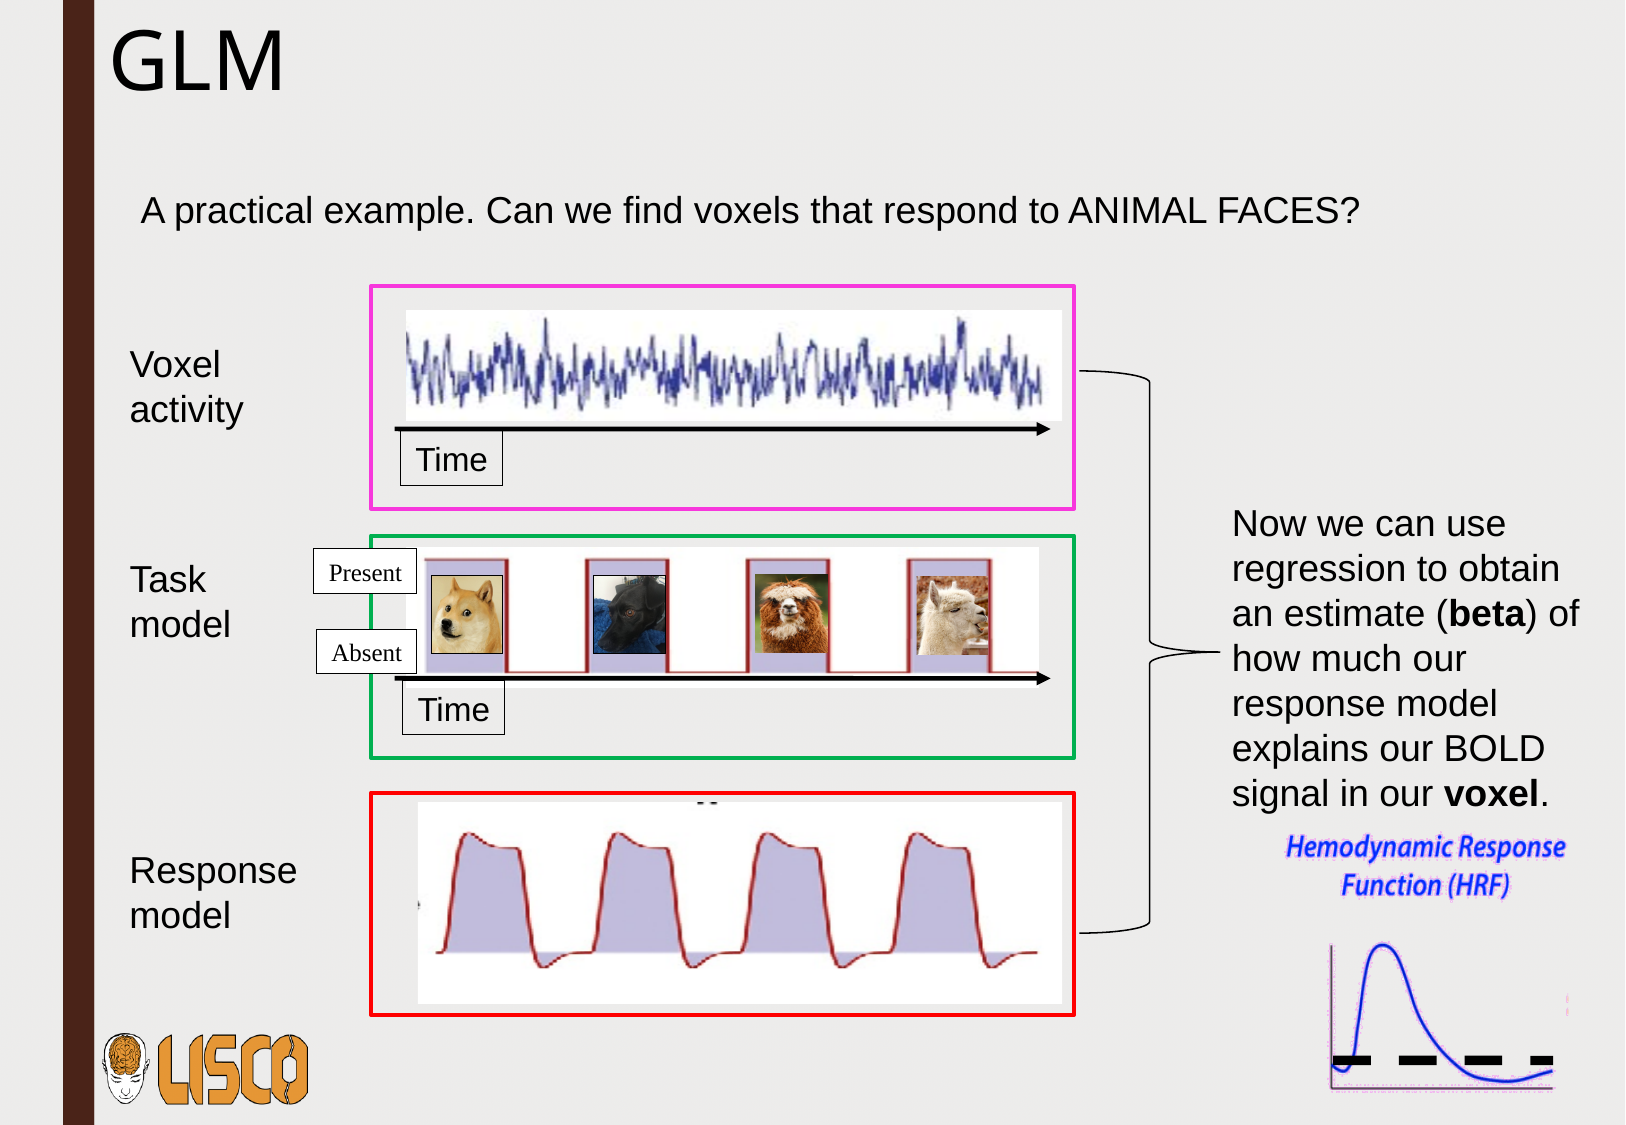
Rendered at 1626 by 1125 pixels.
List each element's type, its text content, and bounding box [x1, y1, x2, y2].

text_box [369, 791, 1076, 1017]
text_box Voxel activity [114, 332, 259, 438]
text_box [1079, 370, 1215, 934]
text_box [1044, 675, 1051, 682]
picture [0, 0, 63, 1125]
text_box Present [313, 548, 402, 594]
text_box [369, 284, 673, 511]
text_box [1279, 798, 1569, 1125]
text_box A practical example. Can we find voxels that respond to ANIMAL FACES? [124, 144, 673, 273]
text_box Absent [316, 629, 400, 674]
text_box Time [402, 693, 505, 735]
picture [95, 0, 1626, 1125]
text_box A practical example. Can we find voxels that respond to ANIMAL FACES? [794, 144, 1625, 273]
text_box Time [400, 430, 503, 486]
text_box [794, 422, 1051, 436]
text_box Now we can use regression to obtain an estimate (beta) of how much our response model explains our BOLD signal in our voxel. [1215, 485, 1622, 827]
text_box [794, 284, 1076, 511]
text_box GLM [93, 0, 1200, 122]
text_box [369, 534, 1076, 760]
text_box Task model [114, 547, 247, 652]
text_box Response model [114, 838, 323, 944]
